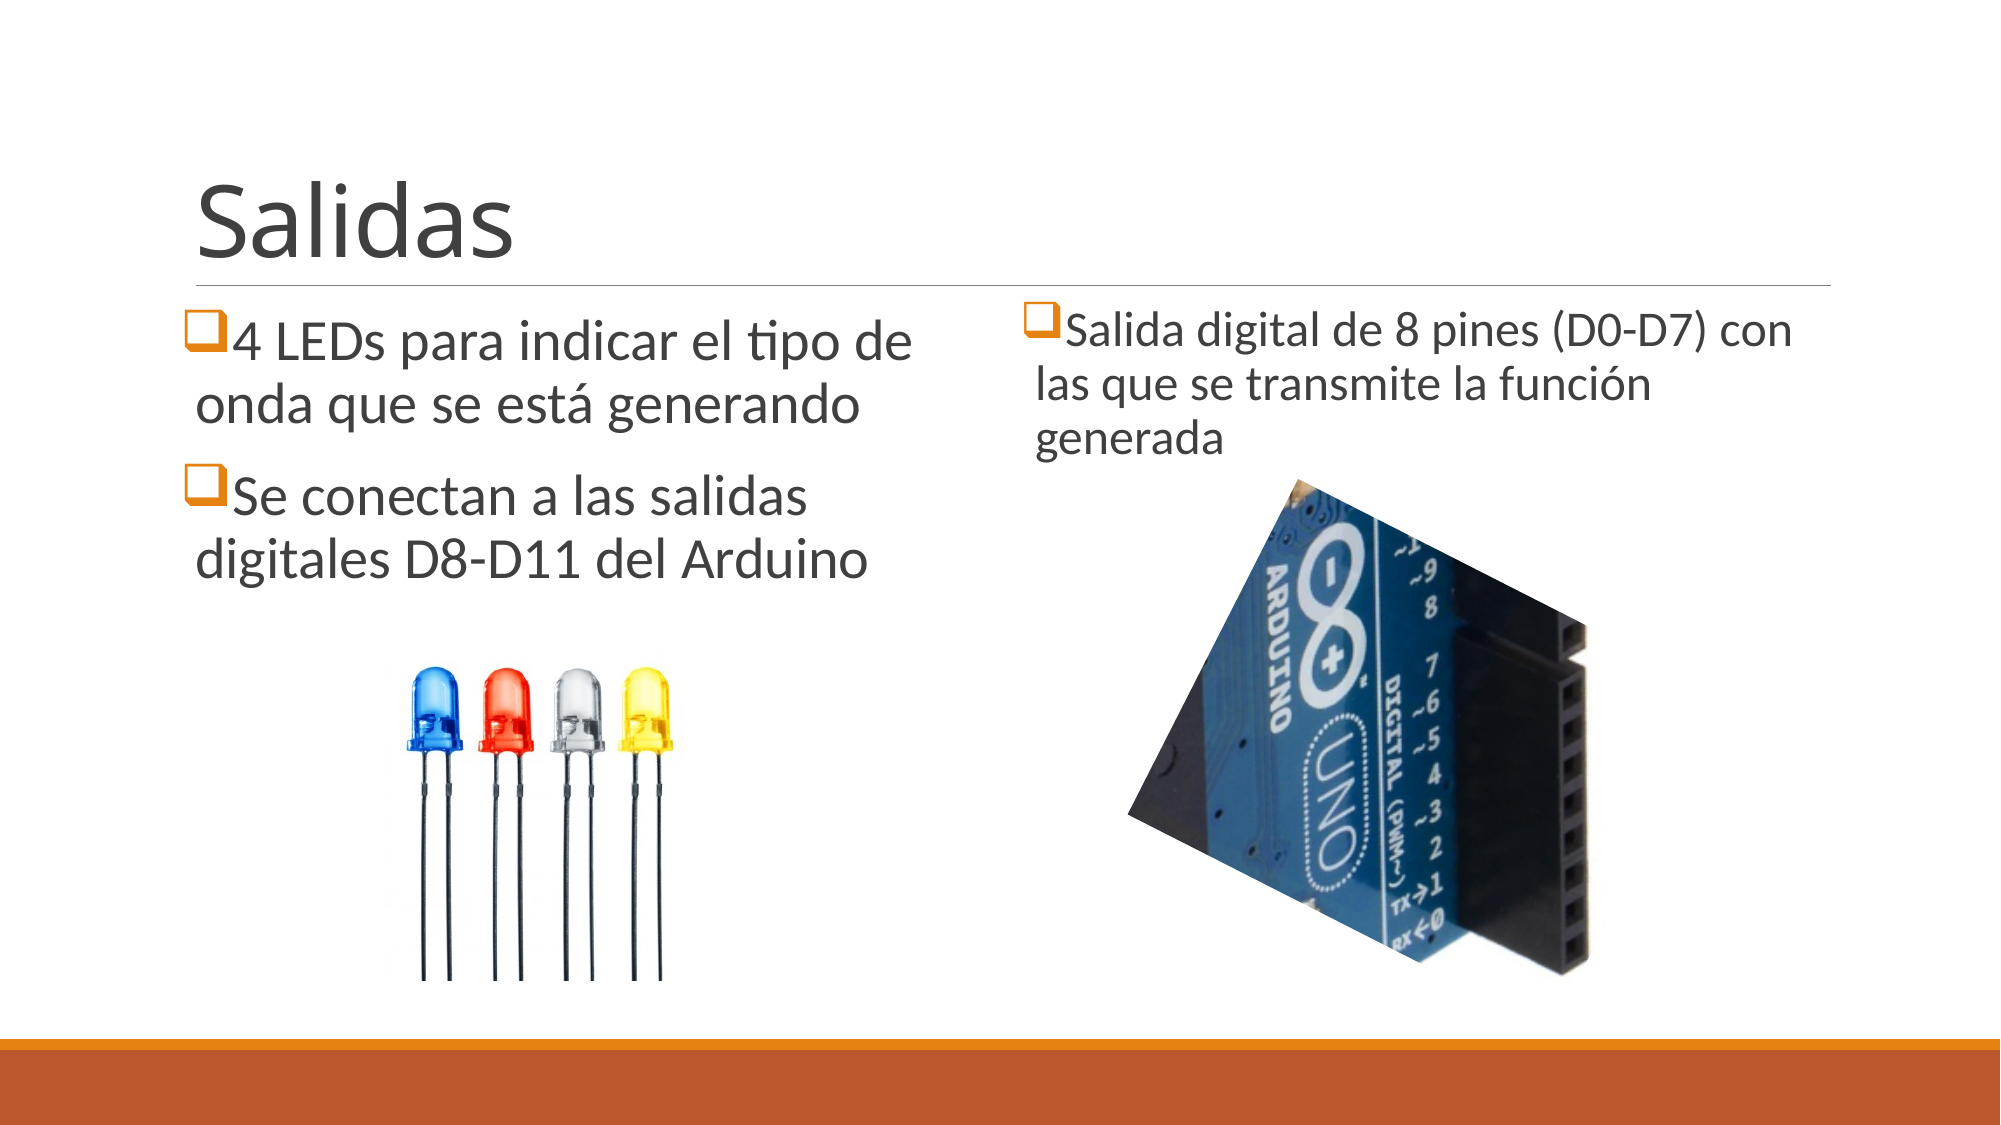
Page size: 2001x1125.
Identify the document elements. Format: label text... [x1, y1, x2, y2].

picture [1127, 478, 1723, 1031]
picture [383, 634, 685, 981]
list 4 LEDs para indicar el tipo de onda que se está generando Se conectan a las salidas digitales D8-D11 del Arduino [180, 302, 990, 963]
title Salidas [180, 47, 1830, 285]
list Salida digital de 8 pines (D0-D7) con las que se transmite la función generada [1020, 295, 1830, 956]
